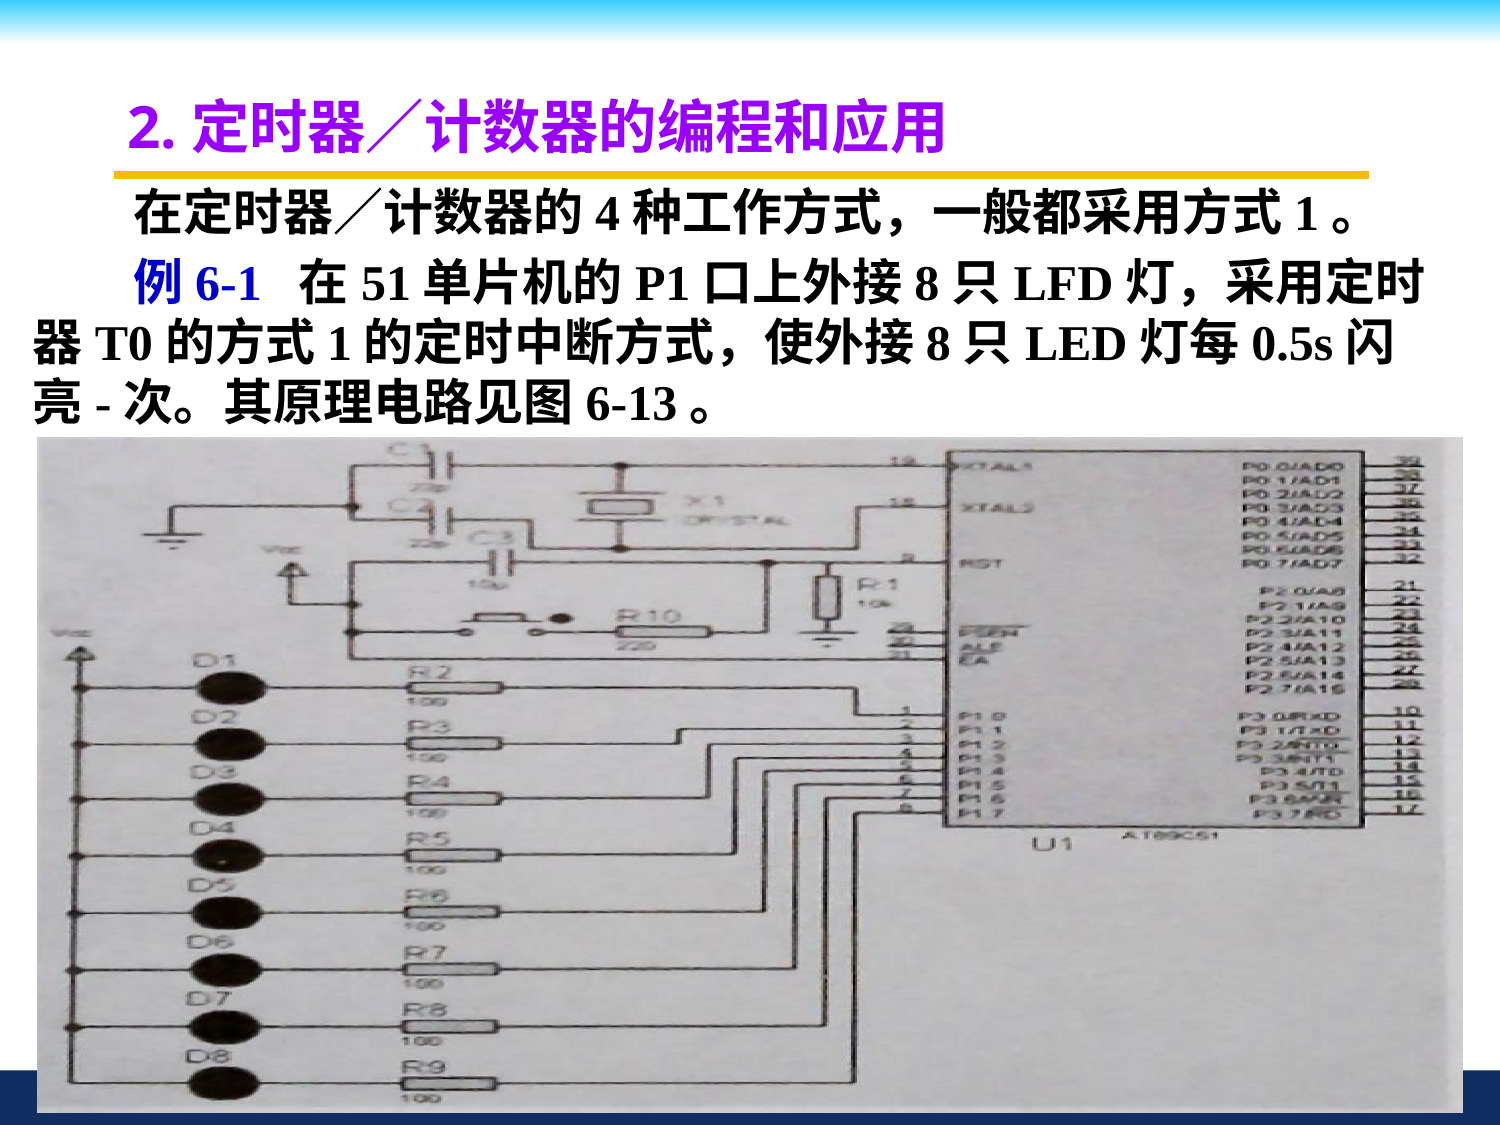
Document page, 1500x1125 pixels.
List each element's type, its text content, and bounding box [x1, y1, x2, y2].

title 2.定时器／计数器的编程和应用 [112, 75, 1372, 172]
picture [37, 437, 1463, 1113]
list 在定时器／计数器的4种工作方式，一般都采用方式1。 例6-1 在51单片机的P1口上外接8只LFD灯，采用定时器T0的方式1的定时中断方式，使外接8只LED灯每0.5s闪亮-次。其原理电路见图6-13。 [17, 172, 1483, 1007]
